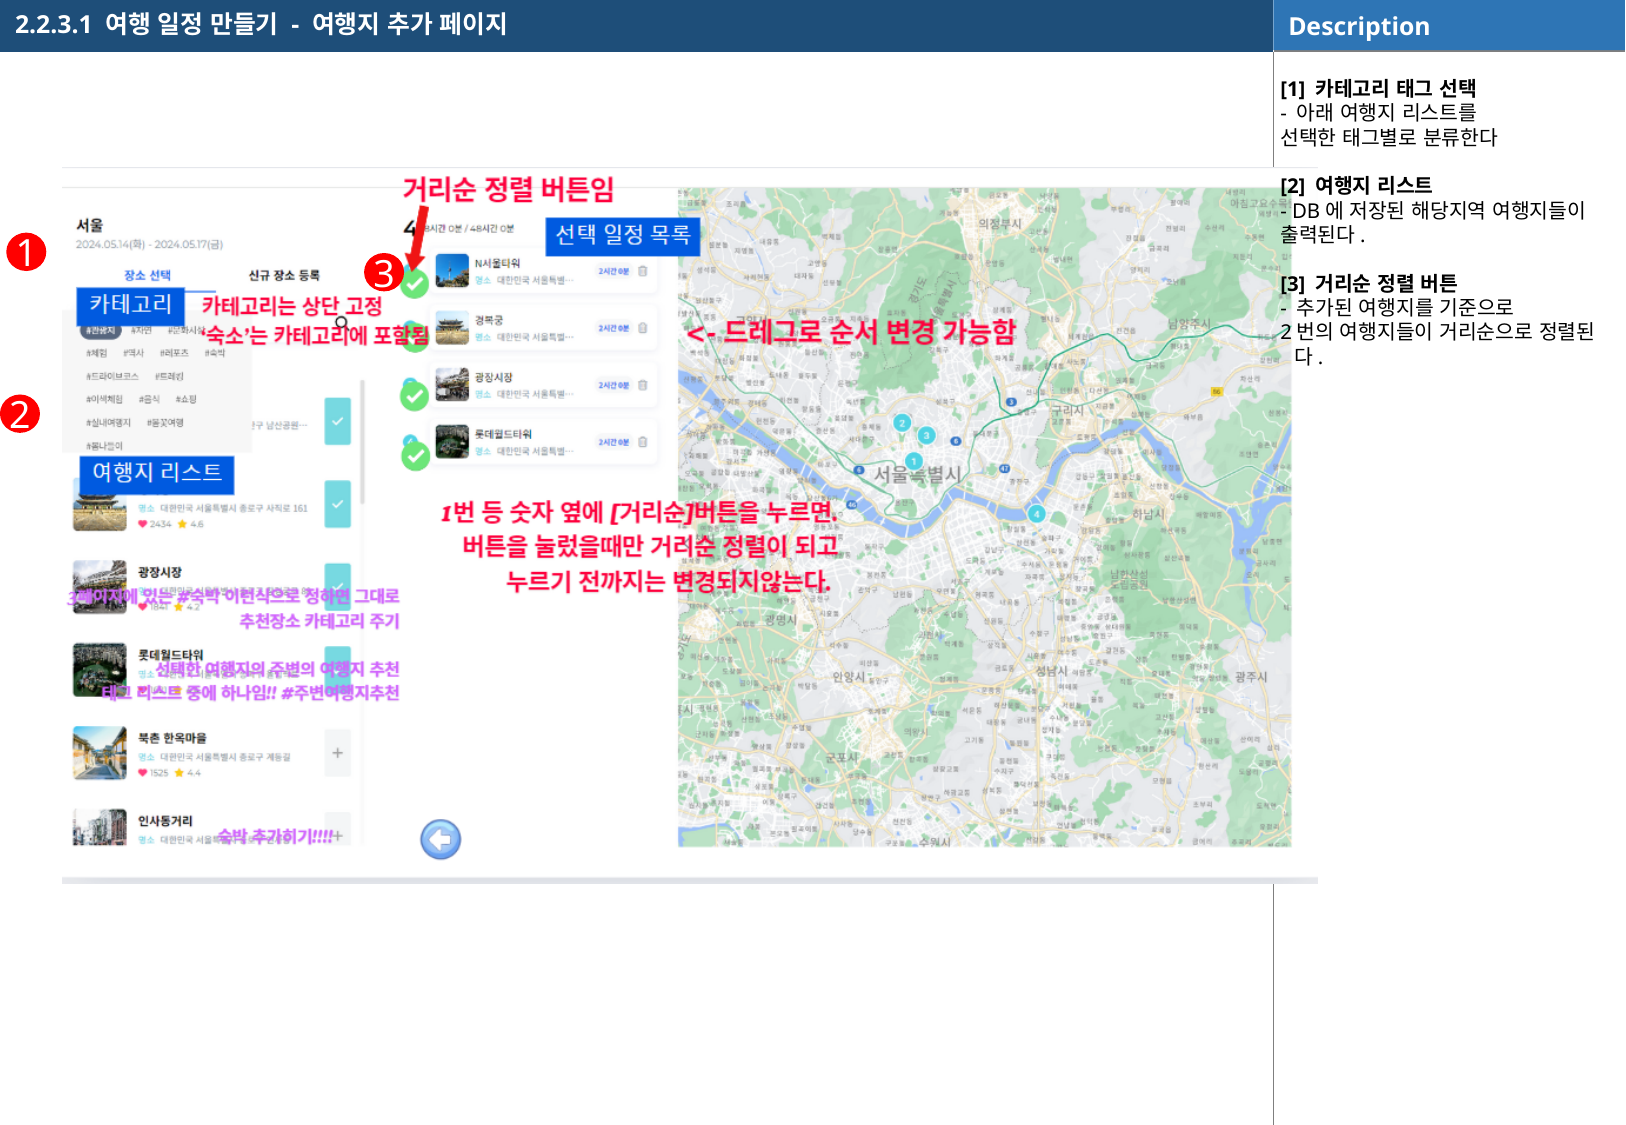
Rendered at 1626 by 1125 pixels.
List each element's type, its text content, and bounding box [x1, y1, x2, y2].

picture [62, 167, 1318, 884]
text_box 2 [0, 394, 40, 433]
list 2.2.3.1 여행 일정 만들기 - 여행지 추가 페이지 [0, 0, 1238, 52]
text_box [1] 카테고리 태그 선택 - 아래 여행지 리스트를 선택한 태그별로 분류한다 [2] 여행지 리스트 - DB에 저장된 해당지역 여행지들이 출력된다. [3] 거리순 정렬 버튼 - 추가된 여행지를 기준으로 2번의 여행지들이 거리순으로 정렬된다. [1273, 51, 1625, 1124]
text_box 1 [6, 232, 47, 272]
